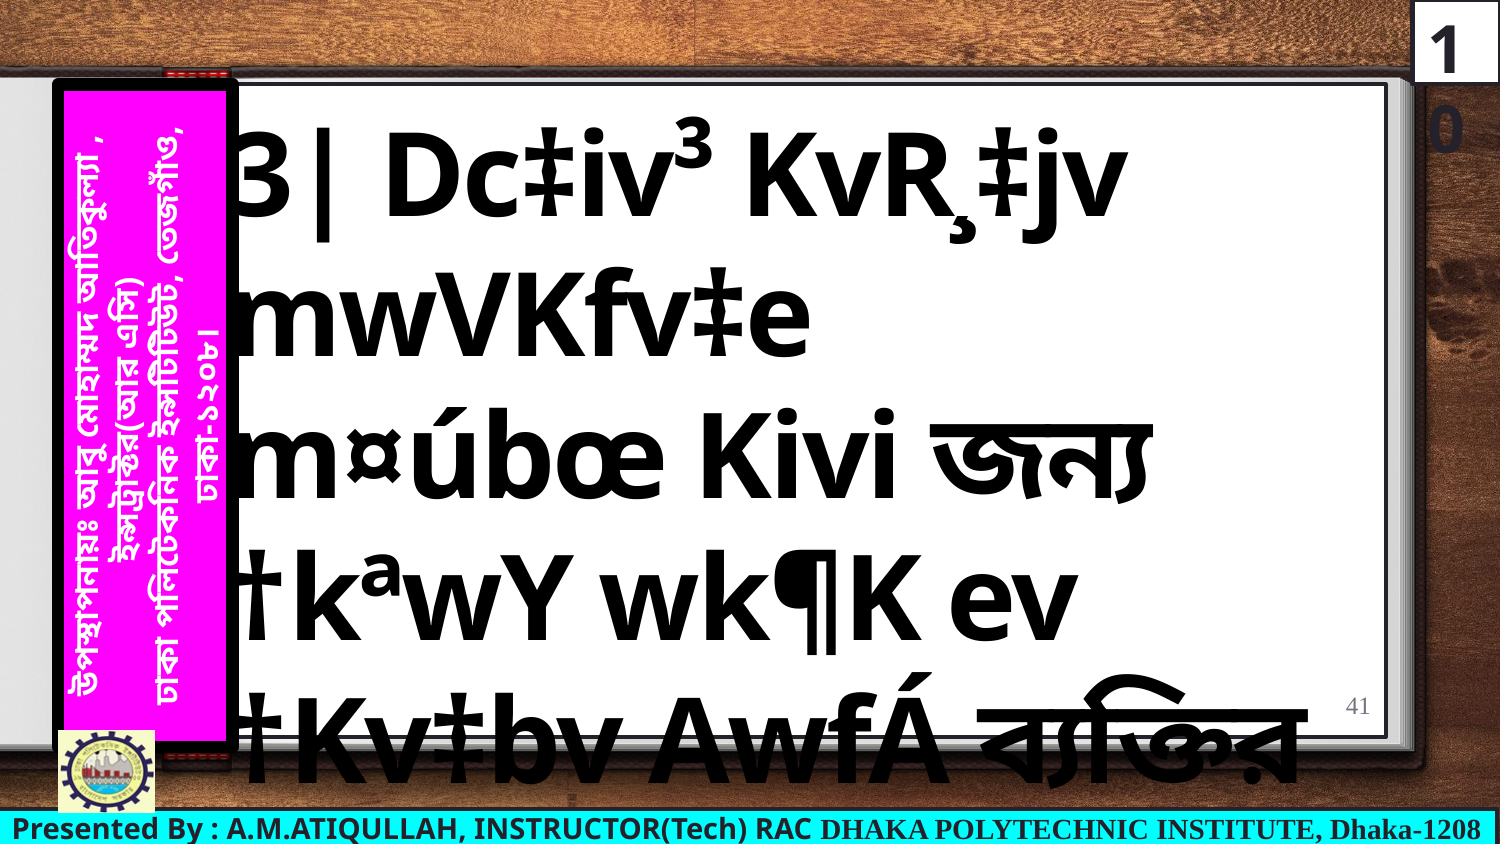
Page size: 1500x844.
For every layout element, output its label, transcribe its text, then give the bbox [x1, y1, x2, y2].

subtitle 3| Dc‡iv³ KvR¸‡jv mwVKfv‡e m¤úbœ Kivi জন্য †kªwY wk¶K ev †Kv‡bv AwfÁ ব্যক্তির civgk© ev mnvqZv wb‡Z n‡e| [210, 82, 1388, 739]
text_box Presented By : A.M.ATIQULLAH, INSTRUCTOR(Tech) RAC DHAKA POLYTECHNIC INSTITUTE, Dhaka-1208 [0, 807, 1499, 844]
picture [0, 0, 1500, 844]
text_box উপস্থাপনায়ঃ আবু মোহাম্মদ আতিকুল্যা , ইন্সট্রাক্টর(আর এসি) ঢাকা পলিটেকনিক ইন্সটিটিউট, তেজগাঁও, ঢাকা-১২০৮। [58, 84, 233, 747]
slide_number 41 [1295, 672, 1386, 737]
text_box 10 [1410, 0, 1500, 86]
